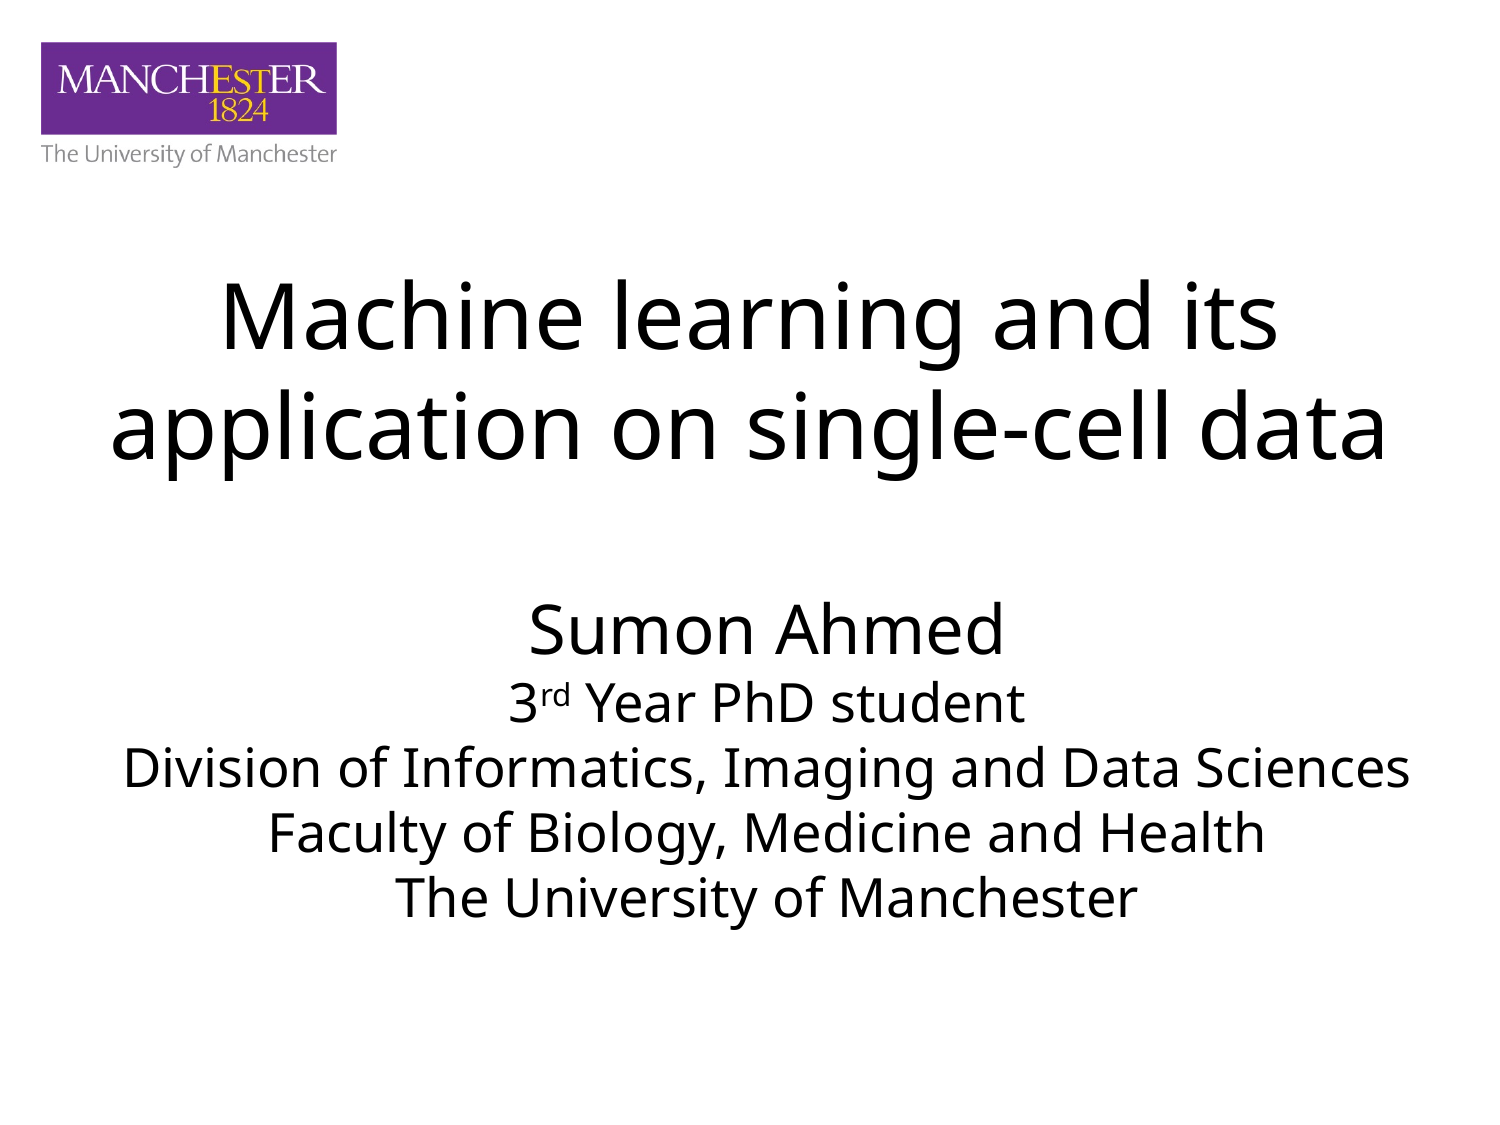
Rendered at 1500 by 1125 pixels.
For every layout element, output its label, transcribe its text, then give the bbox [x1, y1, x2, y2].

title Machine learning and its application on single-cell data [0, 208, 1500, 528]
text_box Sumon Ahmed 3rd Year PhD student Division of Informatics, Imaging and Data Sciences Faculty of Biology, Medicine and Health The University of Manchester [76, 538, 1459, 976]
picture [40, 42, 337, 168]
